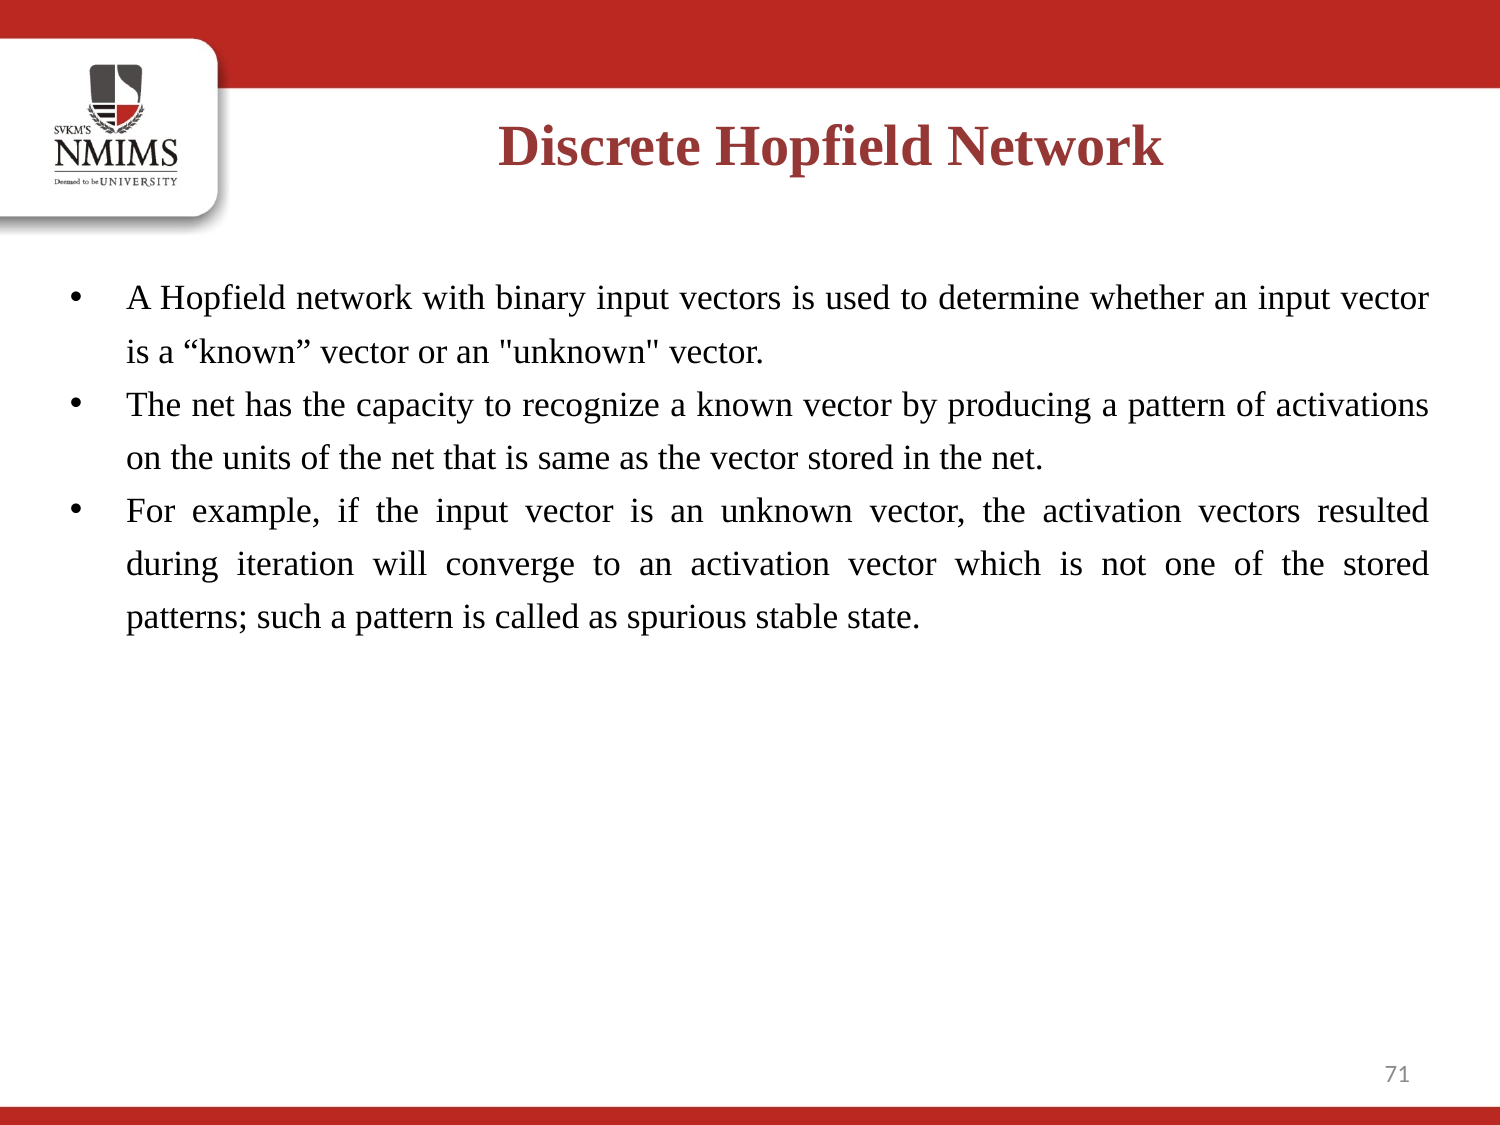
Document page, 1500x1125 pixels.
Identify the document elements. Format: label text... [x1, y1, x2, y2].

slide_number 71 [1074, 1042, 1425, 1103]
text_box Discrete Hopfield Network [237, 99, 1425, 185]
picture [0, 0, 1500, 1125]
text_box A Hopfield network with binary input vectors is used to determine whether an input vector is a “known” vector or an "unknown" vector. The net has the capacity to recognize a known vector by producing a pattern of activations on the units of the net that is same as the vector stored in the net. For example, if the input vector is an unknown vector, the activation vectors resulted during iteration will converge to an activation vector which is not one of the stored patterns; such a pattern is called as spurious stable state. [55, 256, 1445, 644]
